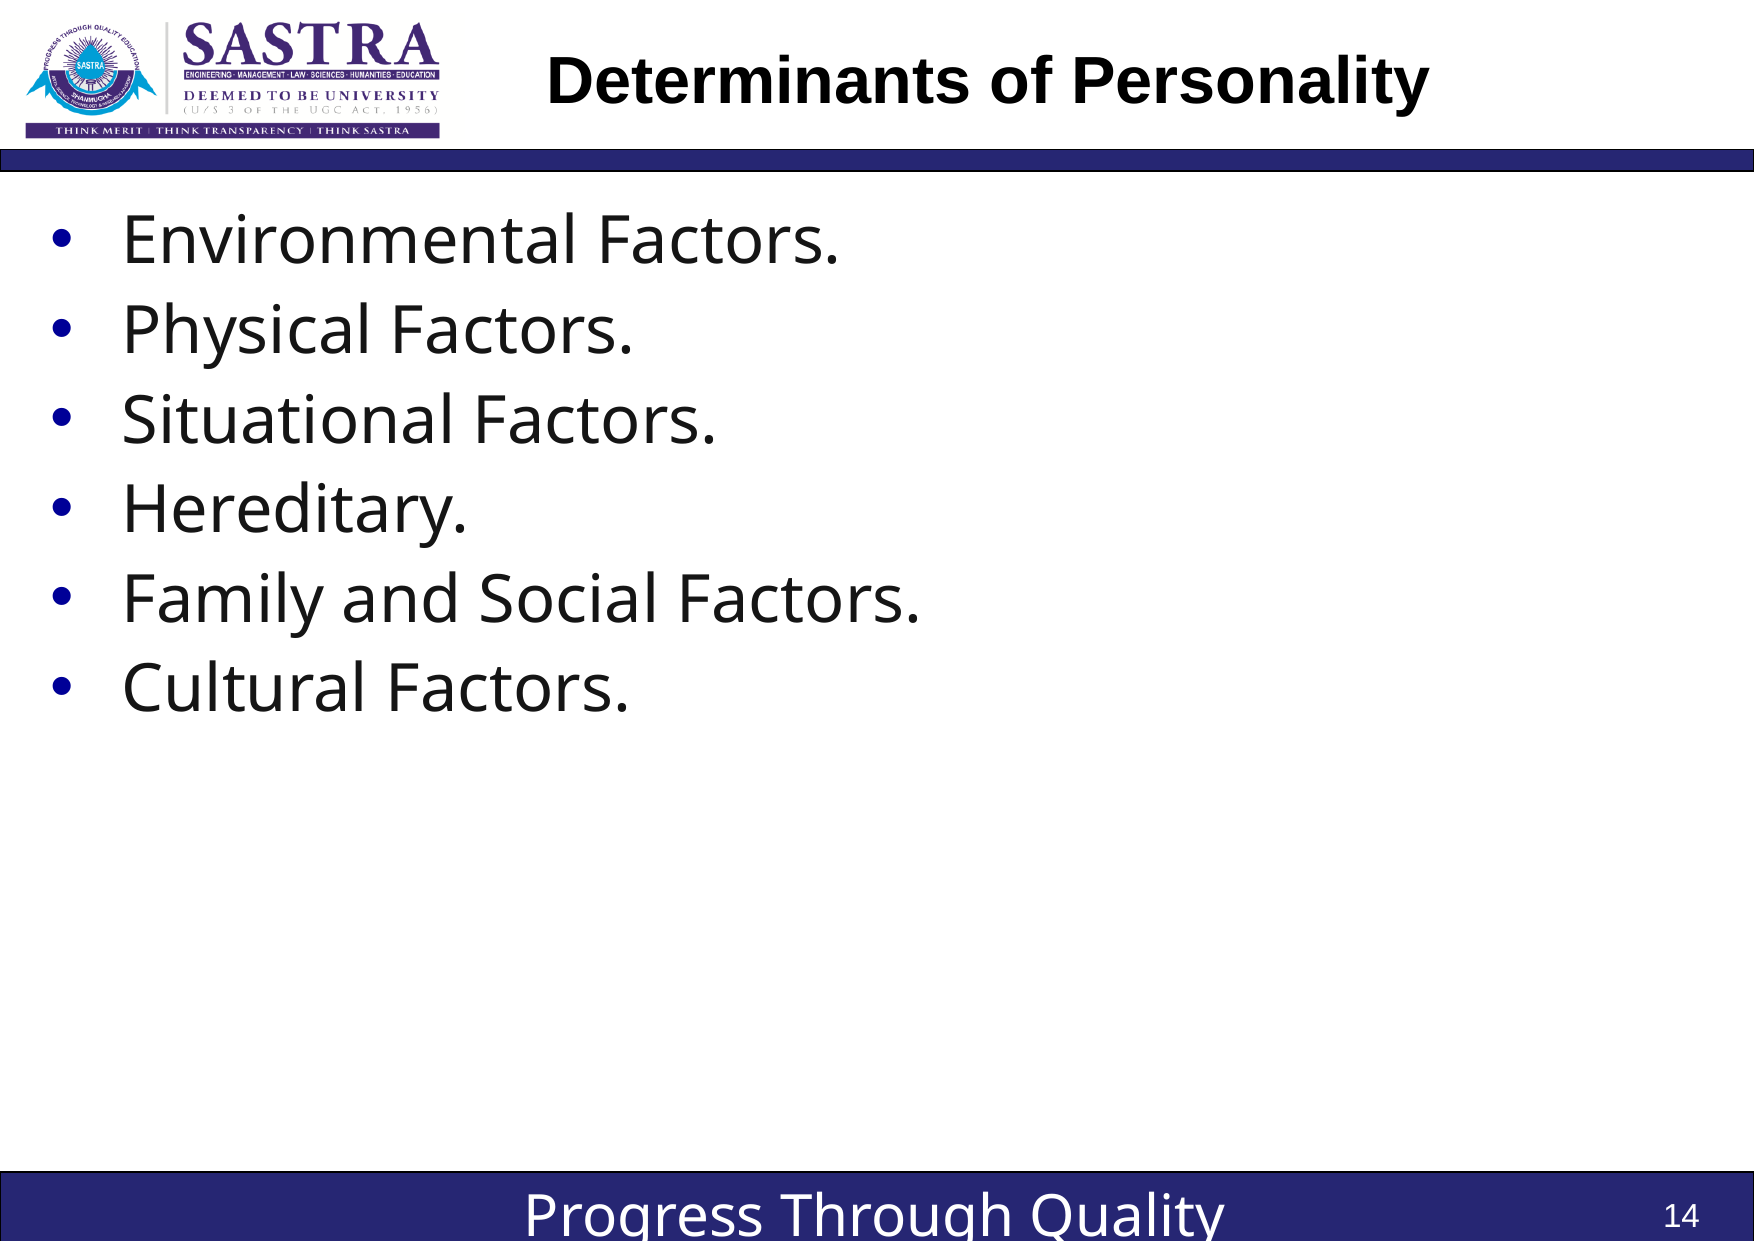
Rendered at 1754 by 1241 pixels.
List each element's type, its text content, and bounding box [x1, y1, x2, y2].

title Determinants of Personality [456, 28, 1502, 127]
list Environmental Factors. Physical Factors. Situational Factors. Hereditary. Family and Social Factors. Cultural Factors. [29, 179, 1725, 1137]
slide_number 14 [1308, 1185, 1718, 1237]
picture [0, 13, 465, 146]
